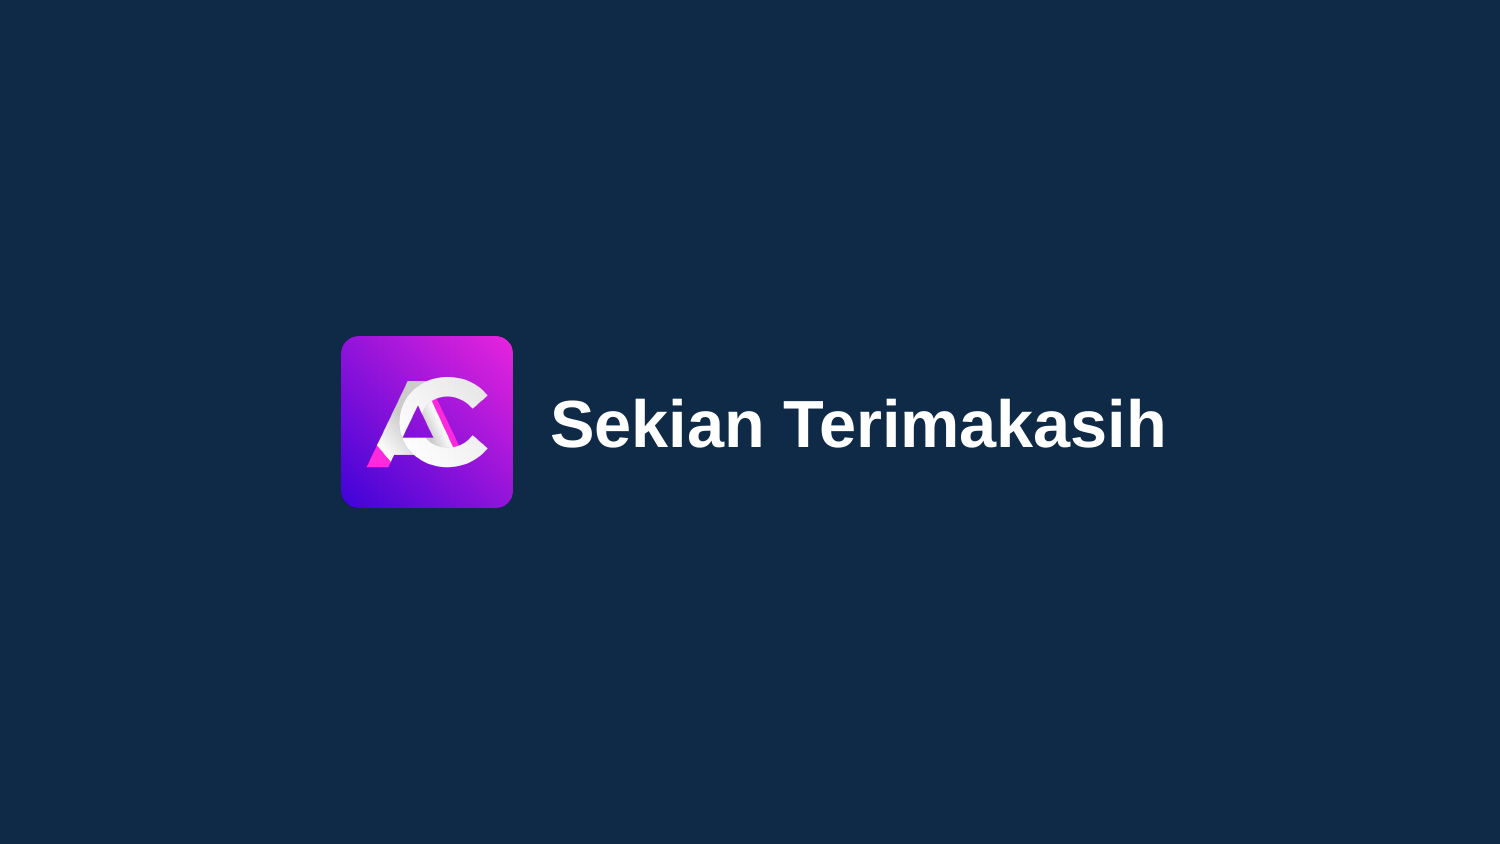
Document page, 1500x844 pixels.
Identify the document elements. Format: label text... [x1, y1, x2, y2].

picture [341, 336, 513, 508]
text_box Sekian Terimakasih [535, 373, 1183, 469]
